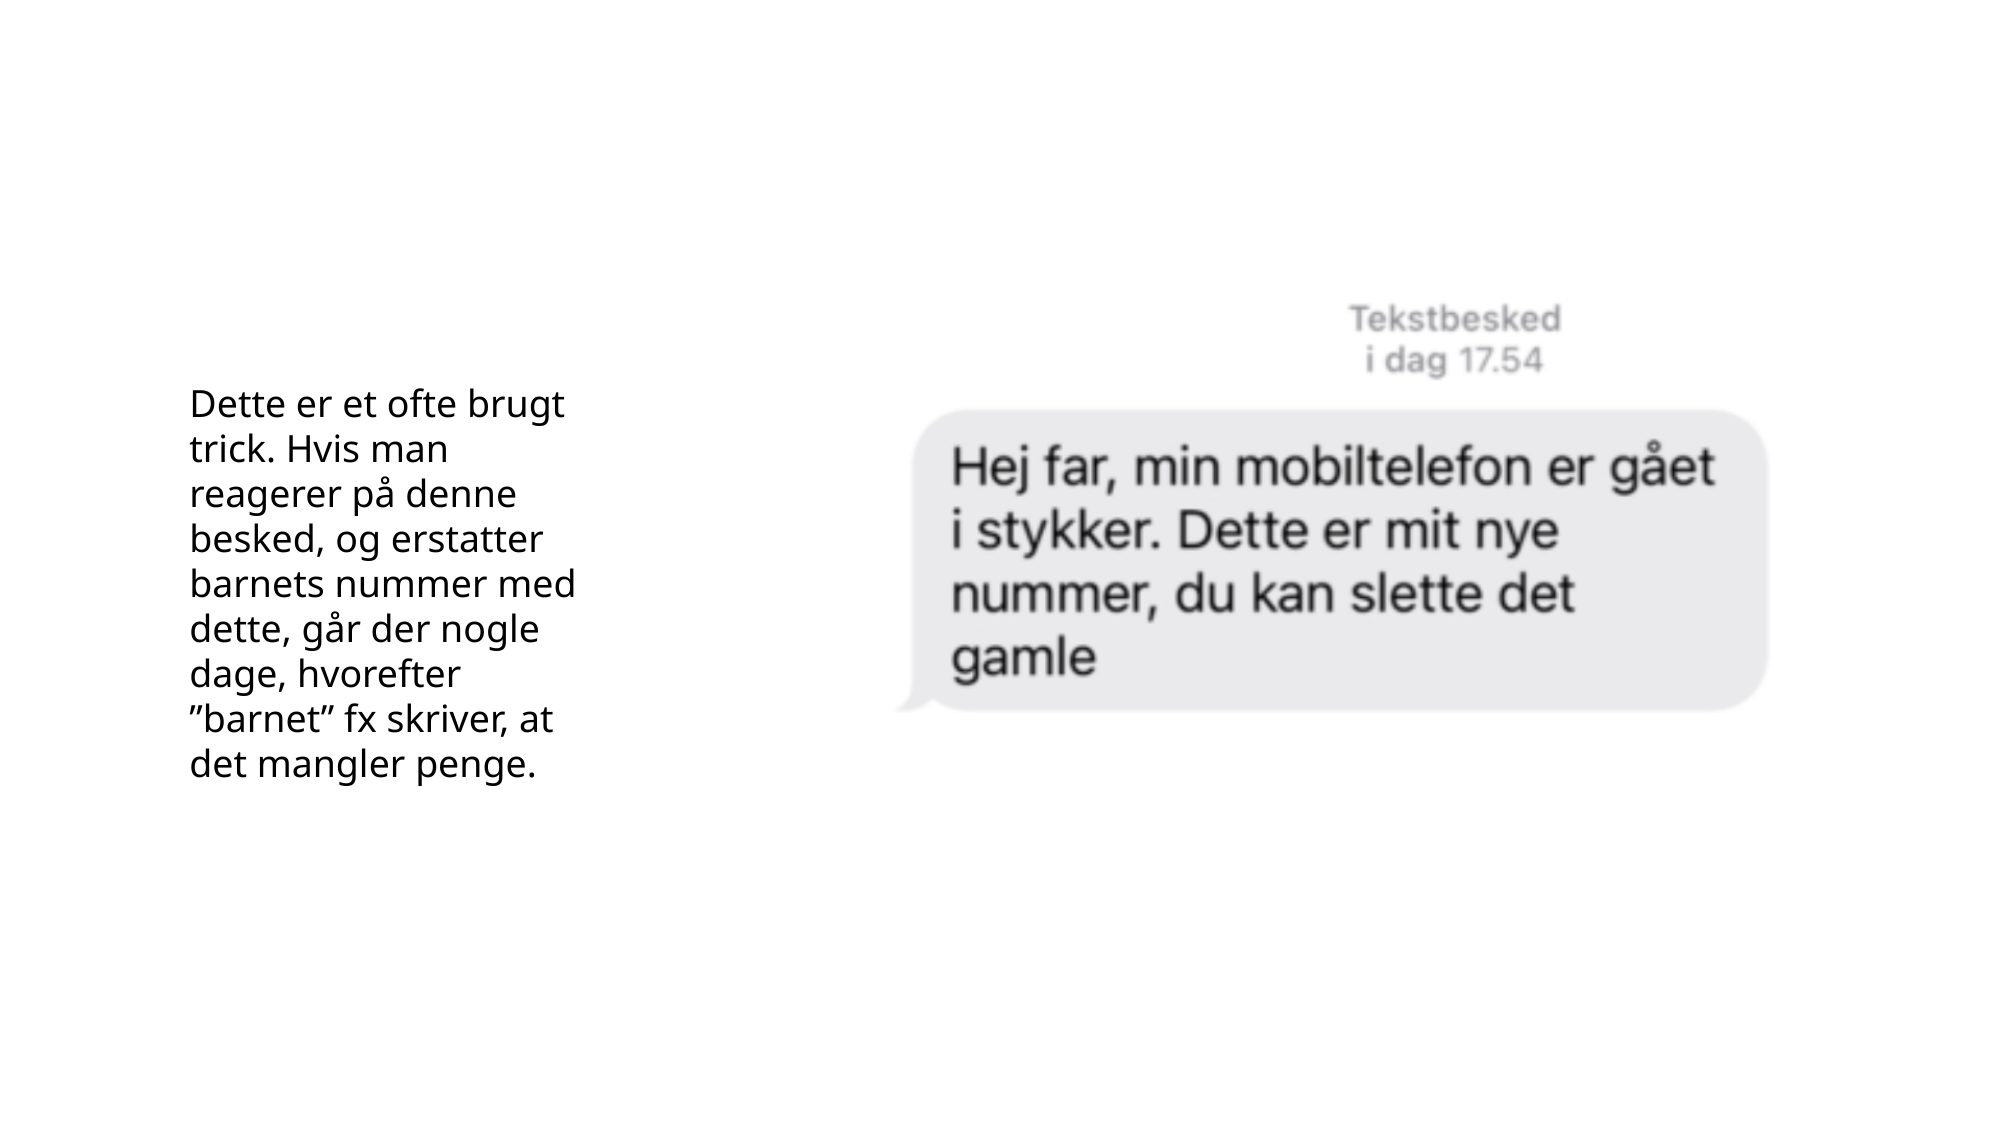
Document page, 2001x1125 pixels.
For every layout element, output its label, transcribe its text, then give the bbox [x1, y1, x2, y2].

text_box Dette er et ofte brugt trick. Hvis man reagerer på denne besked, og erstatter barnets nummer med dette, går der nogle dage, hvorefter ”barnet” fx skriver, at det mangler penge. [174, 373, 619, 793]
picture [872, 266, 1826, 859]
